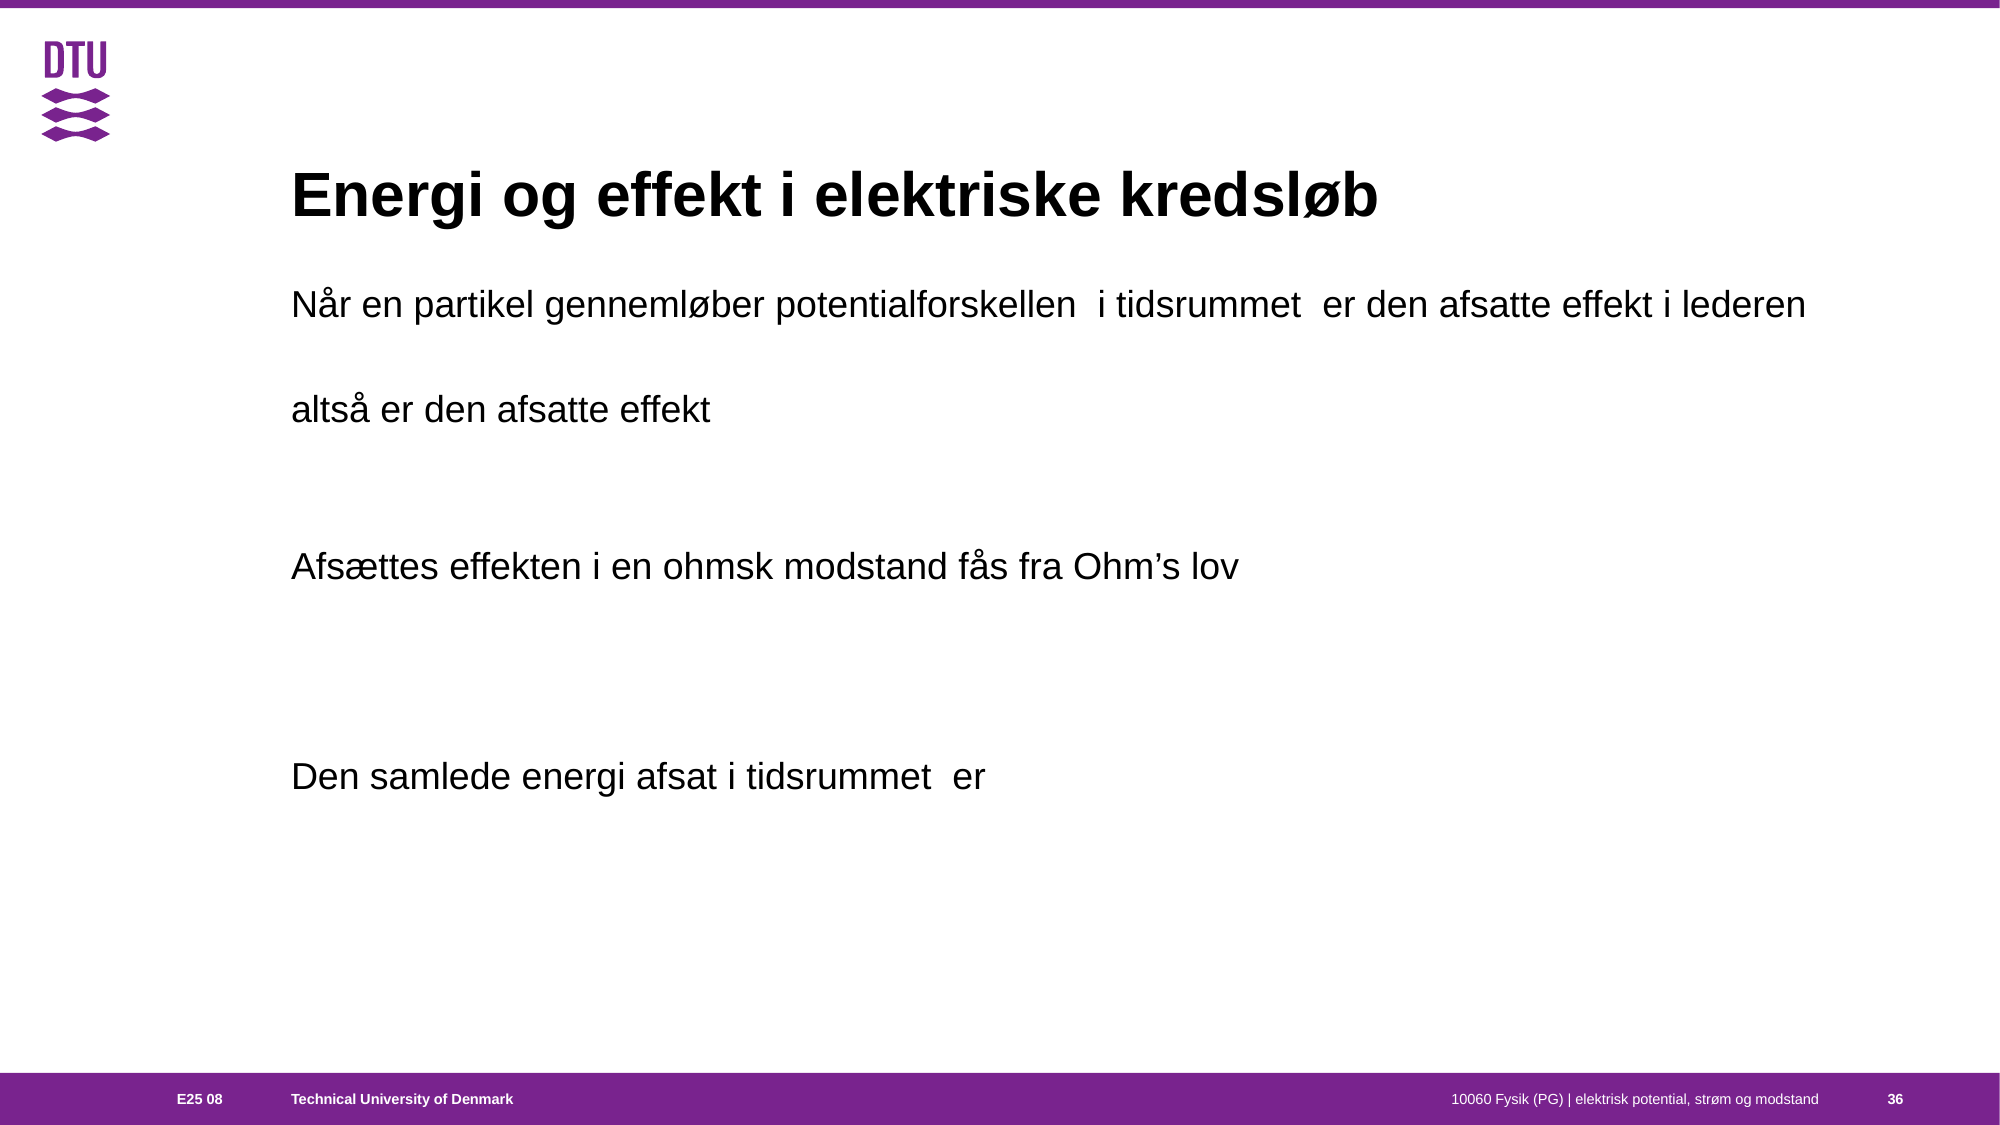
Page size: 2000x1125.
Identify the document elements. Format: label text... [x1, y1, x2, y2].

slide_number E25 08 [41, 1073, 223, 1125]
footer 10060 Fysik (PG) | elektrisk potential, strøm og modstand [917, 1073, 1819, 1125]
title Energi og effekt i elektriske kredsløb [291, 69, 1819, 230]
slide_number 36 [1887, 1073, 1959, 1125]
